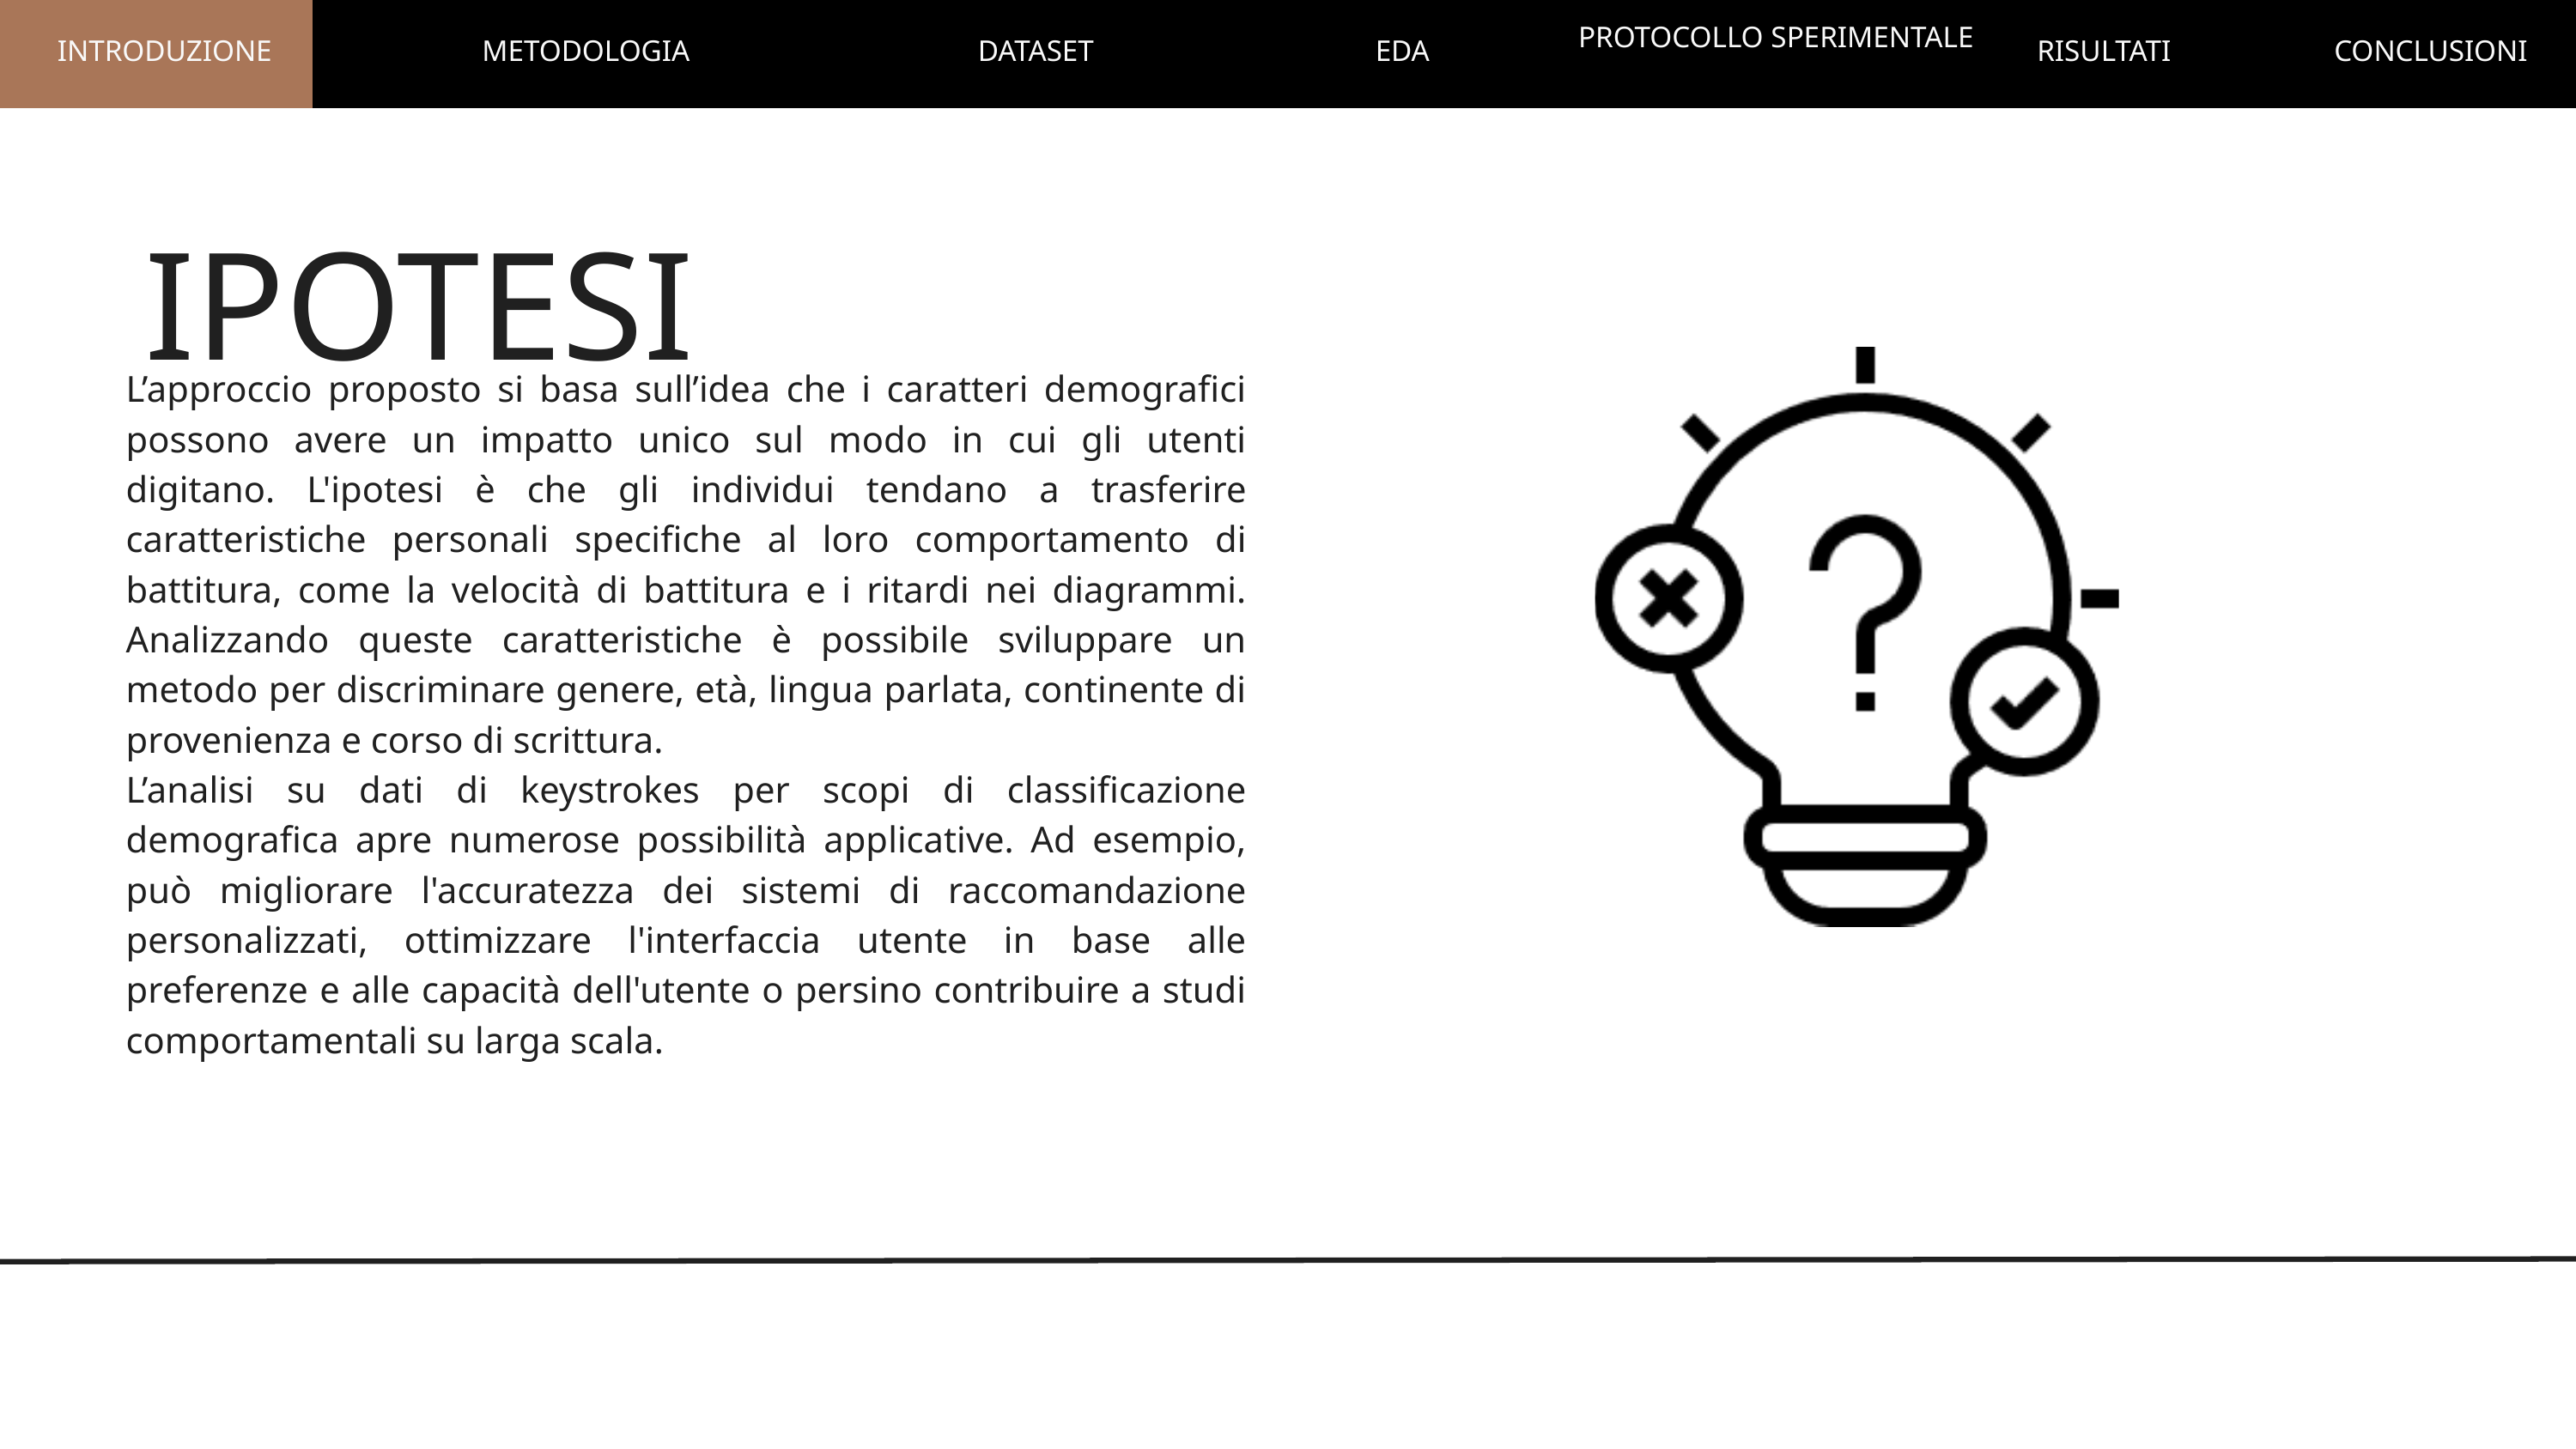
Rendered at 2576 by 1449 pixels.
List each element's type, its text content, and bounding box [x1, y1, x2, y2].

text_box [0, 0, 313, 109]
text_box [313, 0, 2576, 109]
text_box [1595, 347, 2119, 927]
text_box L’approccio proposto si basa sull’idea che i caratteri demografici possono avere un impatto unico sul modo in cui gli utenti digitano. L'ipotesi è che gli individui tendano a trasferire caratteristiche personali specifiche al loro comportamento di battitura, come la velocità di battitura e i ritardi nei diagrammi. Analizzando queste caratteristiche è possibile sviluppare un metodo per discriminare genere, età, lingua parlata, continente di provenienza e corso di scrittura. L’analisi su dati di keystrokes per scopi di classificazione demografica apre numerose possibilità applicative. Ad esempio, può migliorare l'accuratezza dei sistemi di raccomandazione personalizzati, ottimizzare l'interfaccia utente in base alle preferenze e alle capacità dell'utente o persino contribuire a studi comportamentali su larga scala. [125, 359, 1247, 1111]
text_box IPOTESI [144, 238, 1345, 390]
